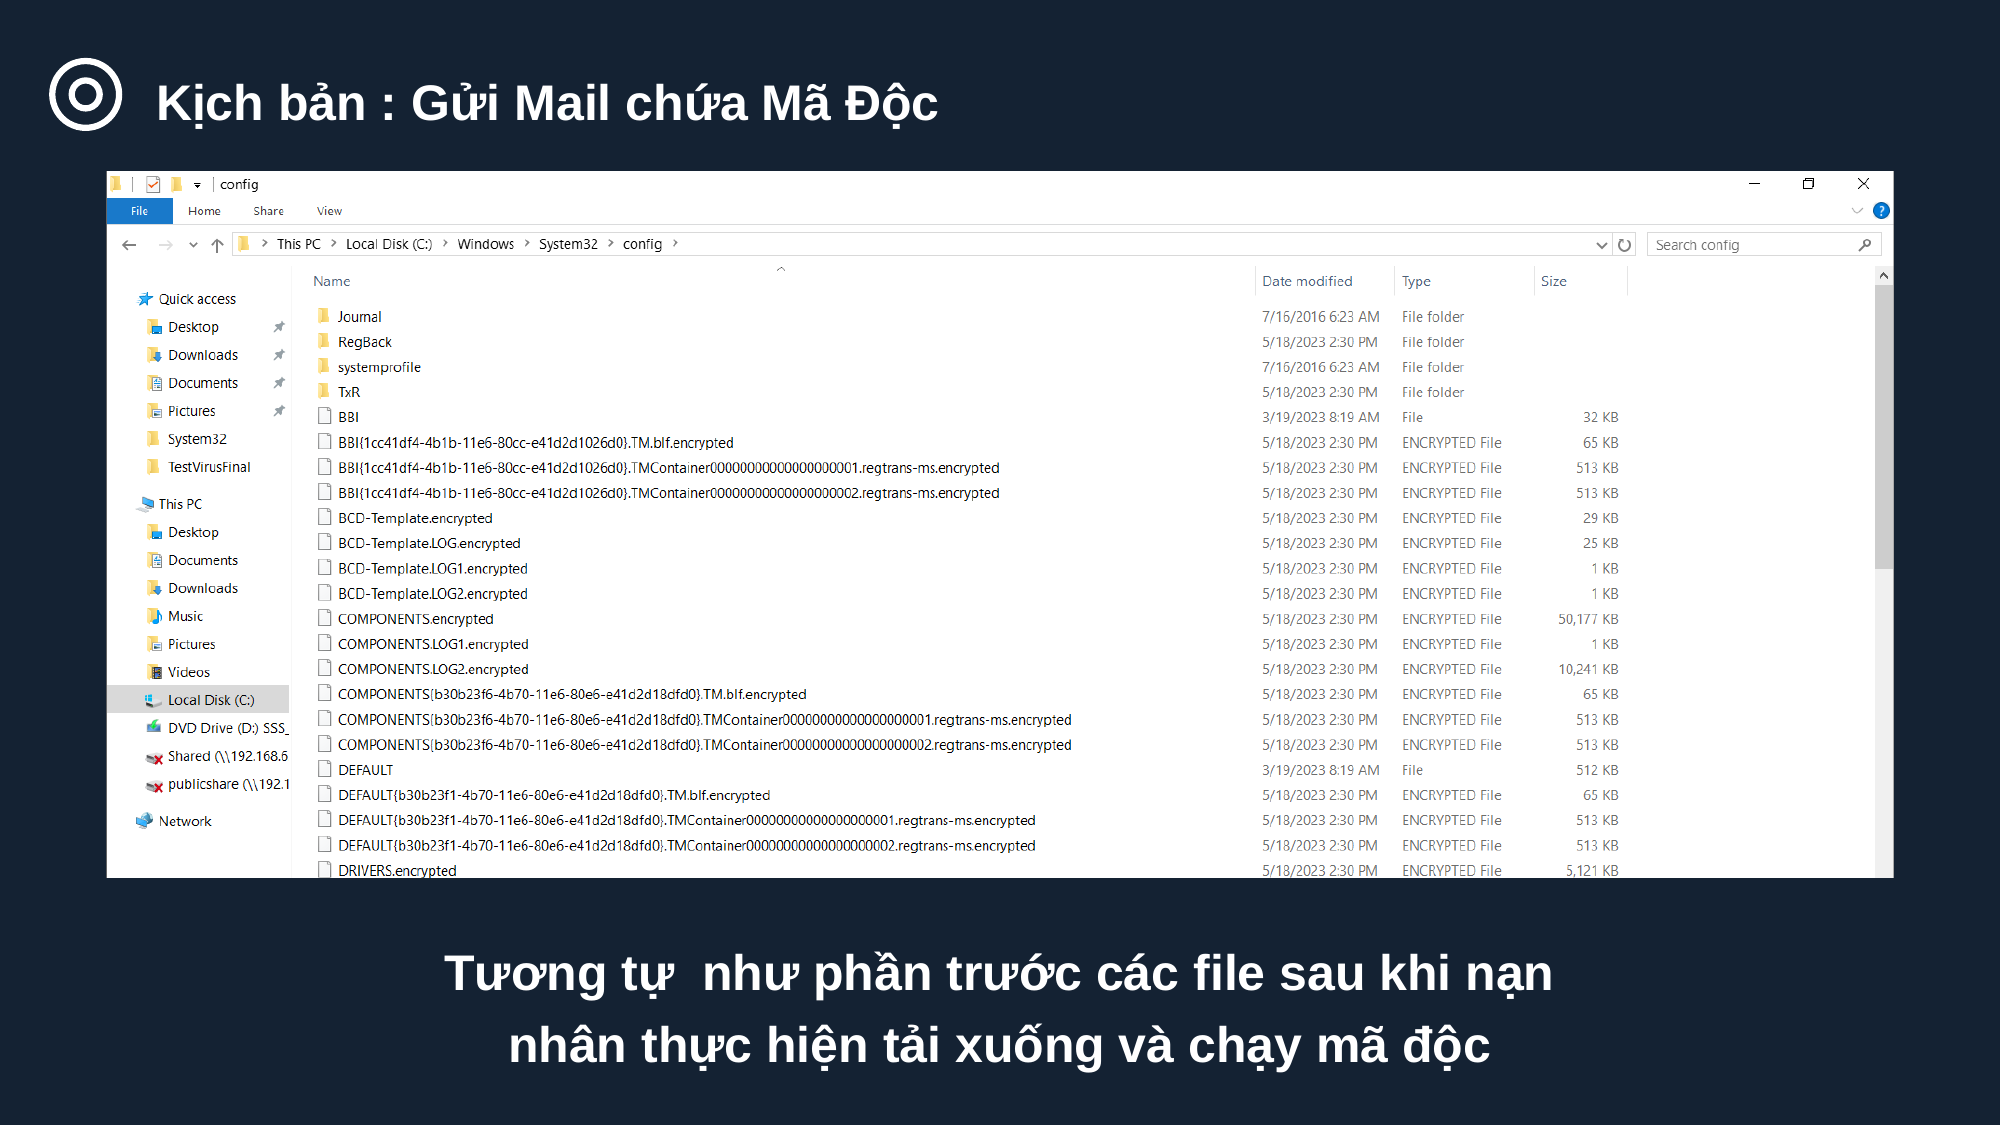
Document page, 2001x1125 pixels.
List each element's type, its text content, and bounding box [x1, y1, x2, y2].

text_box Kịch bản : Gửi Mail chứa Mã Độc [141, 50, 1412, 138]
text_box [52, 60, 120, 128]
picture [105, 171, 1894, 878]
text_box Tương tự như phần trước các file sau khi nạn nhân thực hiện tải xuống và chạy mã độc [365, 921, 1636, 1080]
